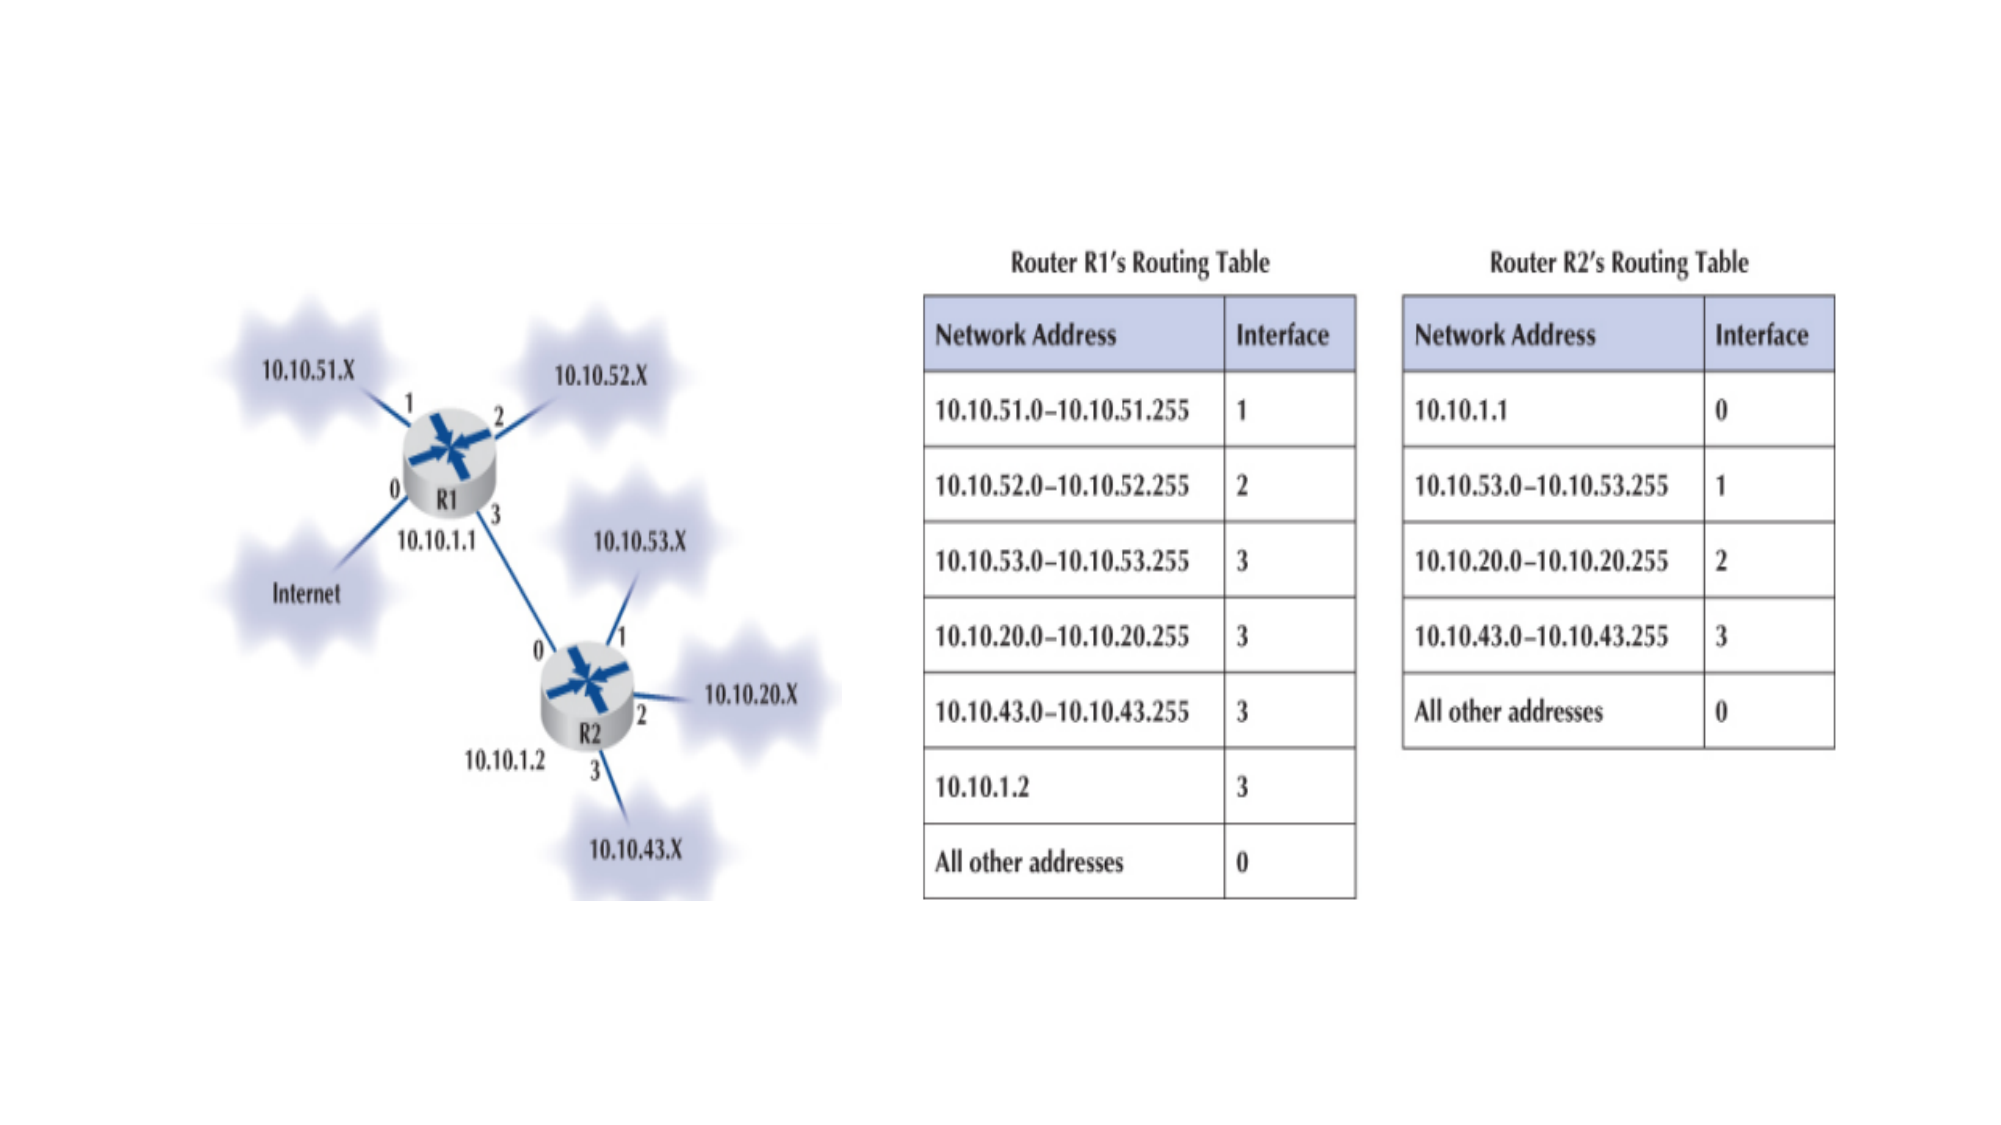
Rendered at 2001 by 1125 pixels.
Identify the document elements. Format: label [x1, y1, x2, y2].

list [885, 222, 1863, 917]
picture [189, 222, 842, 901]
